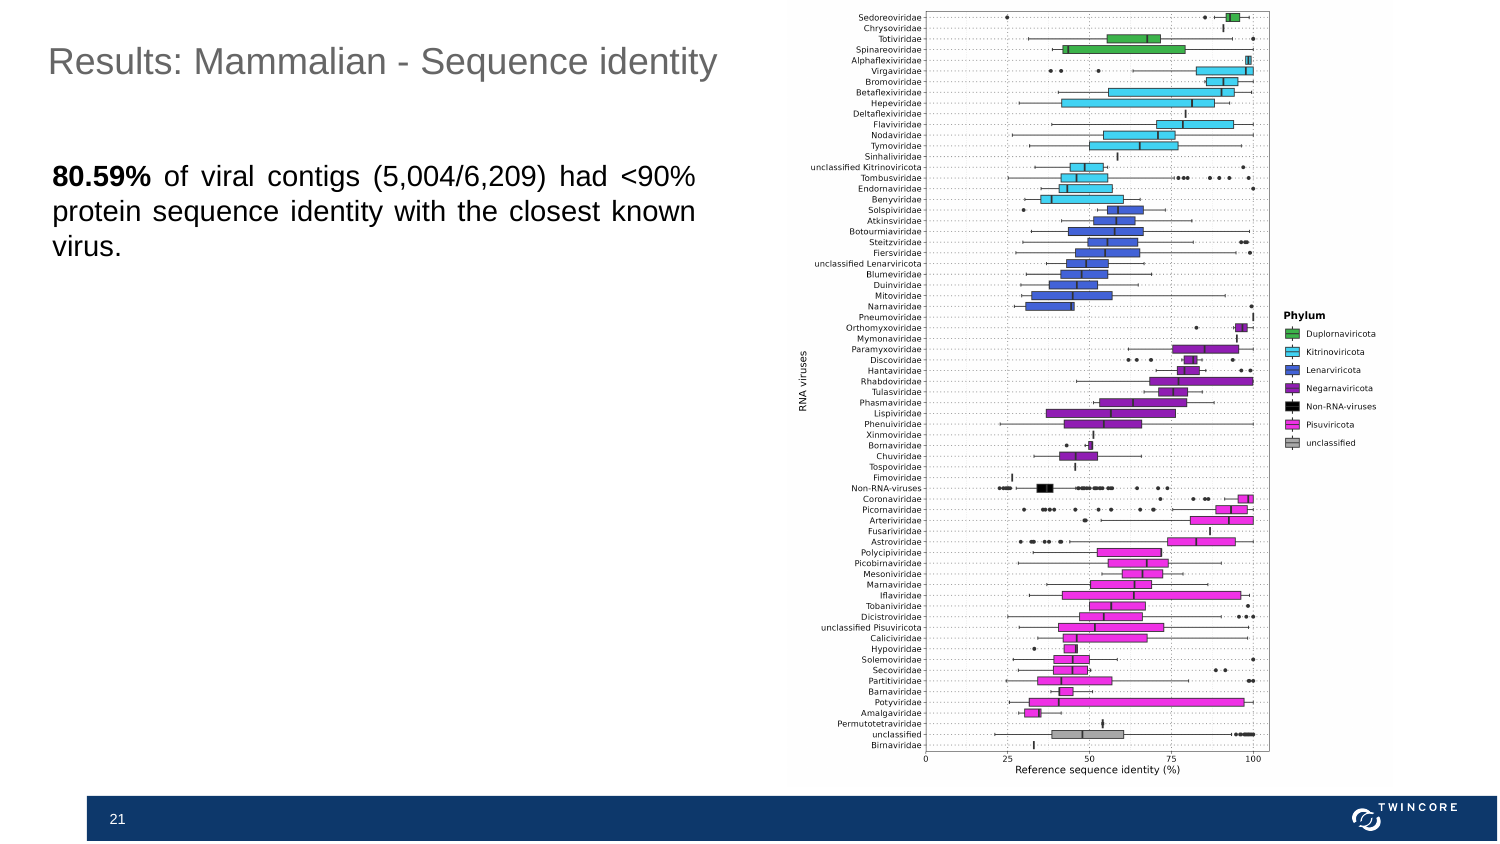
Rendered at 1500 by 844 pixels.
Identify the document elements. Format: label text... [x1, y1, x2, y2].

picture [1352, 803, 1457, 831]
text_box 80.59% of viral contigs (5,004/6,209) had <90% protein sequence identity with the closest known virus. [37, 149, 712, 263]
picture [787, 0, 1393, 787]
